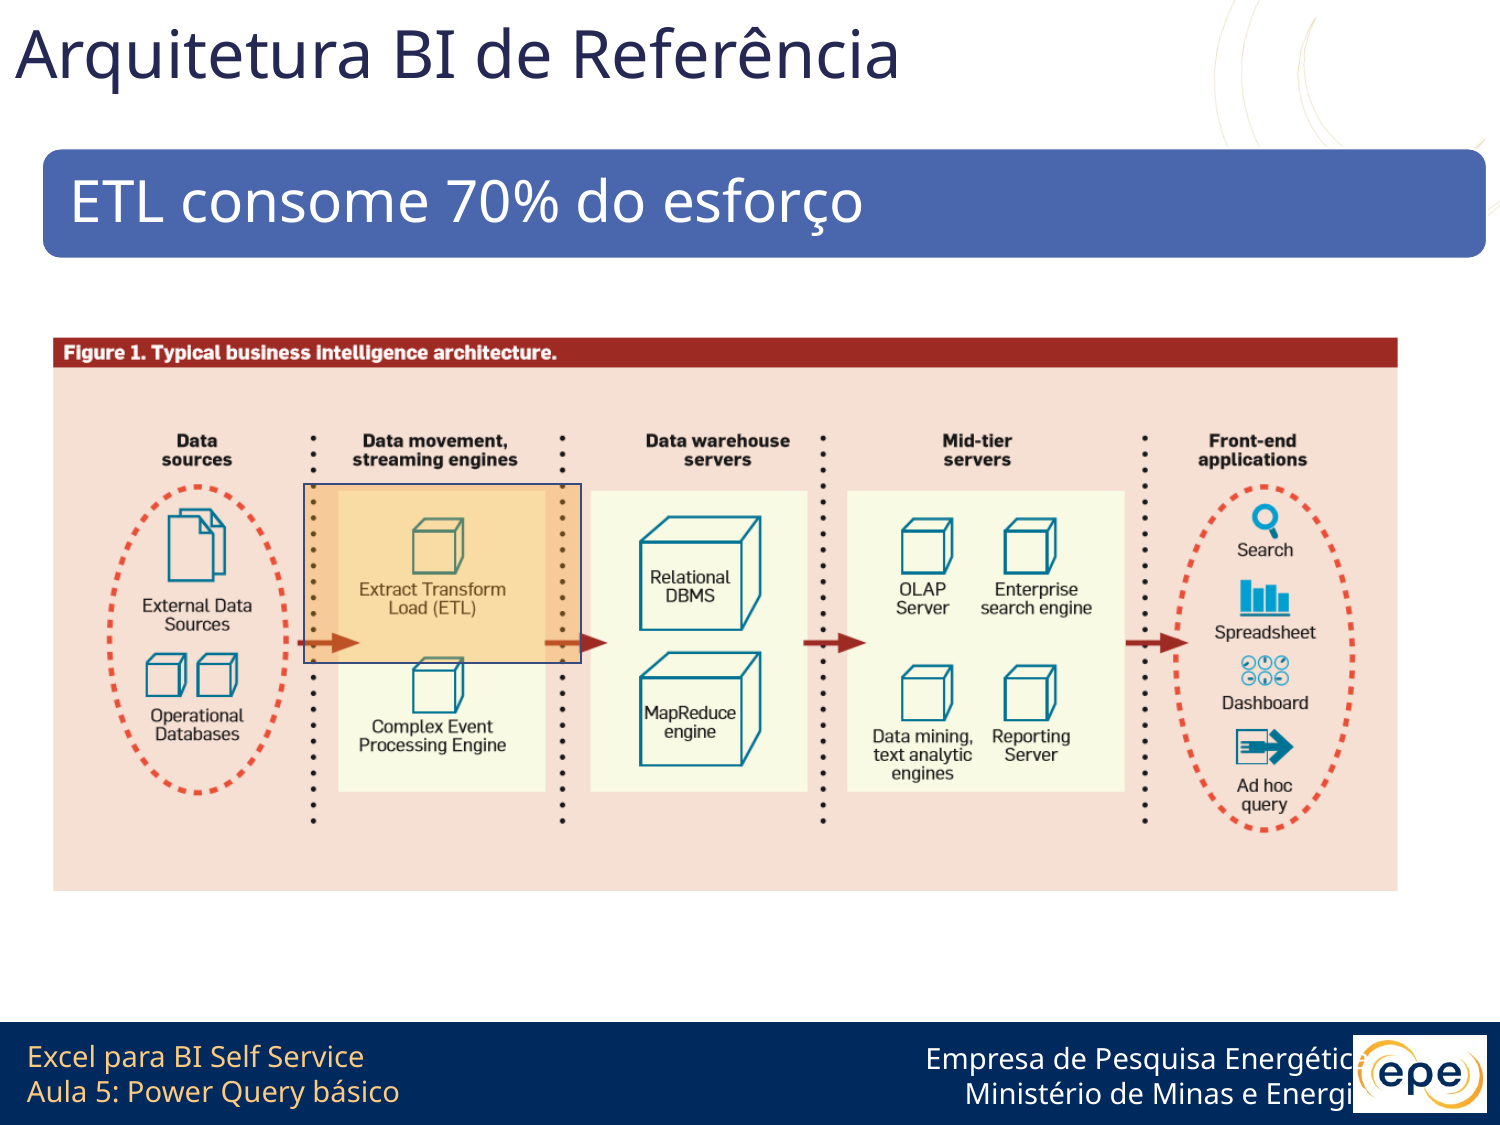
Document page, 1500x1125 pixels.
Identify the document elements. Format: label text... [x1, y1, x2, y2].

picture [1353, 1035, 1487, 1113]
title Arquitetura BI de Referência [0, 0, 1422, 114]
picture [41, 325, 1398, 907]
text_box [41, 148, 1487, 259]
